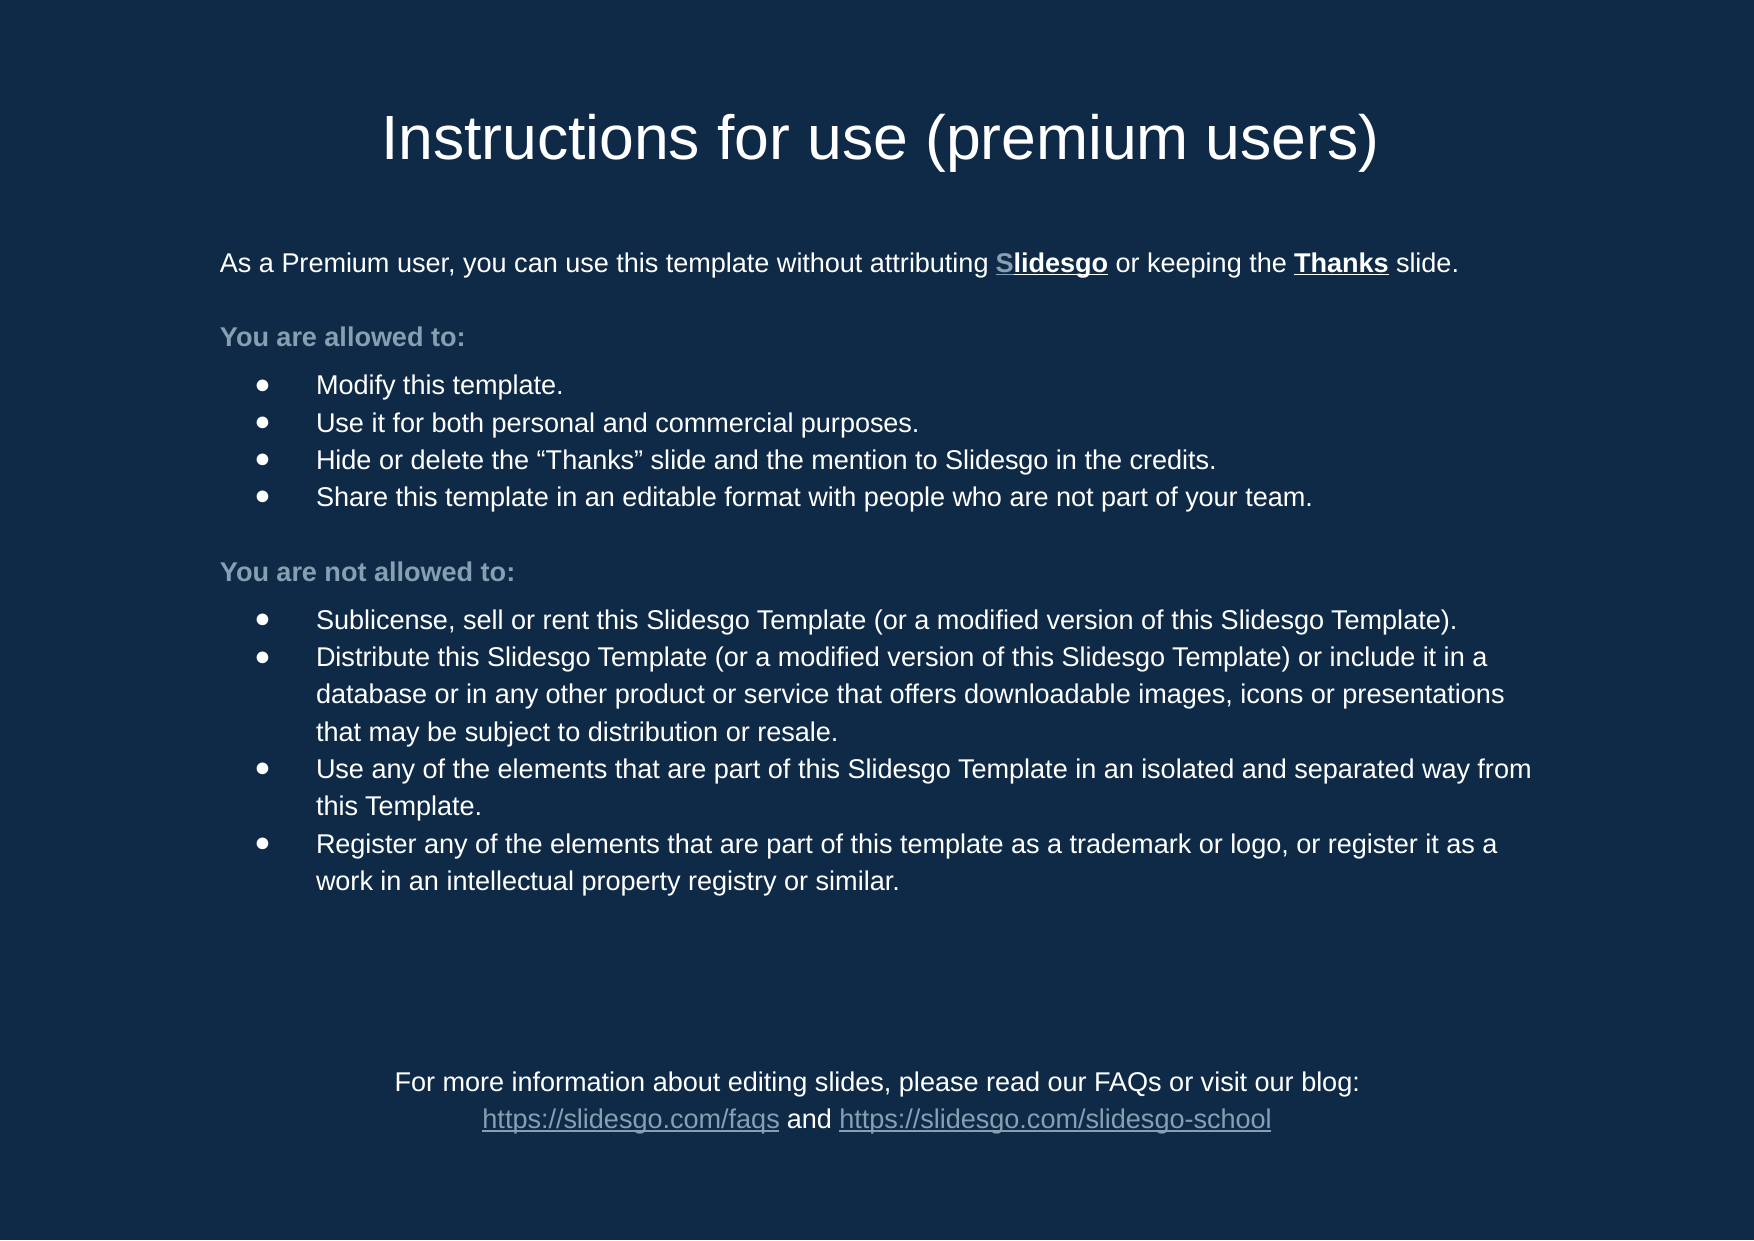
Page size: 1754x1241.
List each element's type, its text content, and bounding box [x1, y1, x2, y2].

text_box For more information about editing slides, please read our FAQs or visit our blog: https://slidesgo.com/faqs and https://slidesgo.com/slidesgo-school [201, 1041, 1553, 1147]
title Instructions for use (premium users) [204, 78, 1557, 195]
list As a Premium user, you can use this template without attributing Slidesgo or keeping the Thanks slide. You are allowed to: Modify this template. Use it for both personal and commercial purposes. Hide or delete the “Thanks” slide and the mention to Slidesgo in the credits. Share this template in an editable format with people who are not part of your team. You are not allowed to: Sublicense, sell or rent this Slidesgo Template (or a modified version of this Slidesgo Template). Distribute this Slidesgo Template (or a modified version of this Slidesgo Template) or include it in a database or in any other product or service that offers downloadable images, icons or presentations that may be subject to distribution or resale. Use any of the elements that are part of this Slidesgo Template in an isolated and separated way from this Template. Register any of the elements that are part of this template as a trademark or logo, or register it as a work in an intellectual property registry or similar. [201, 221, 1553, 1041]
